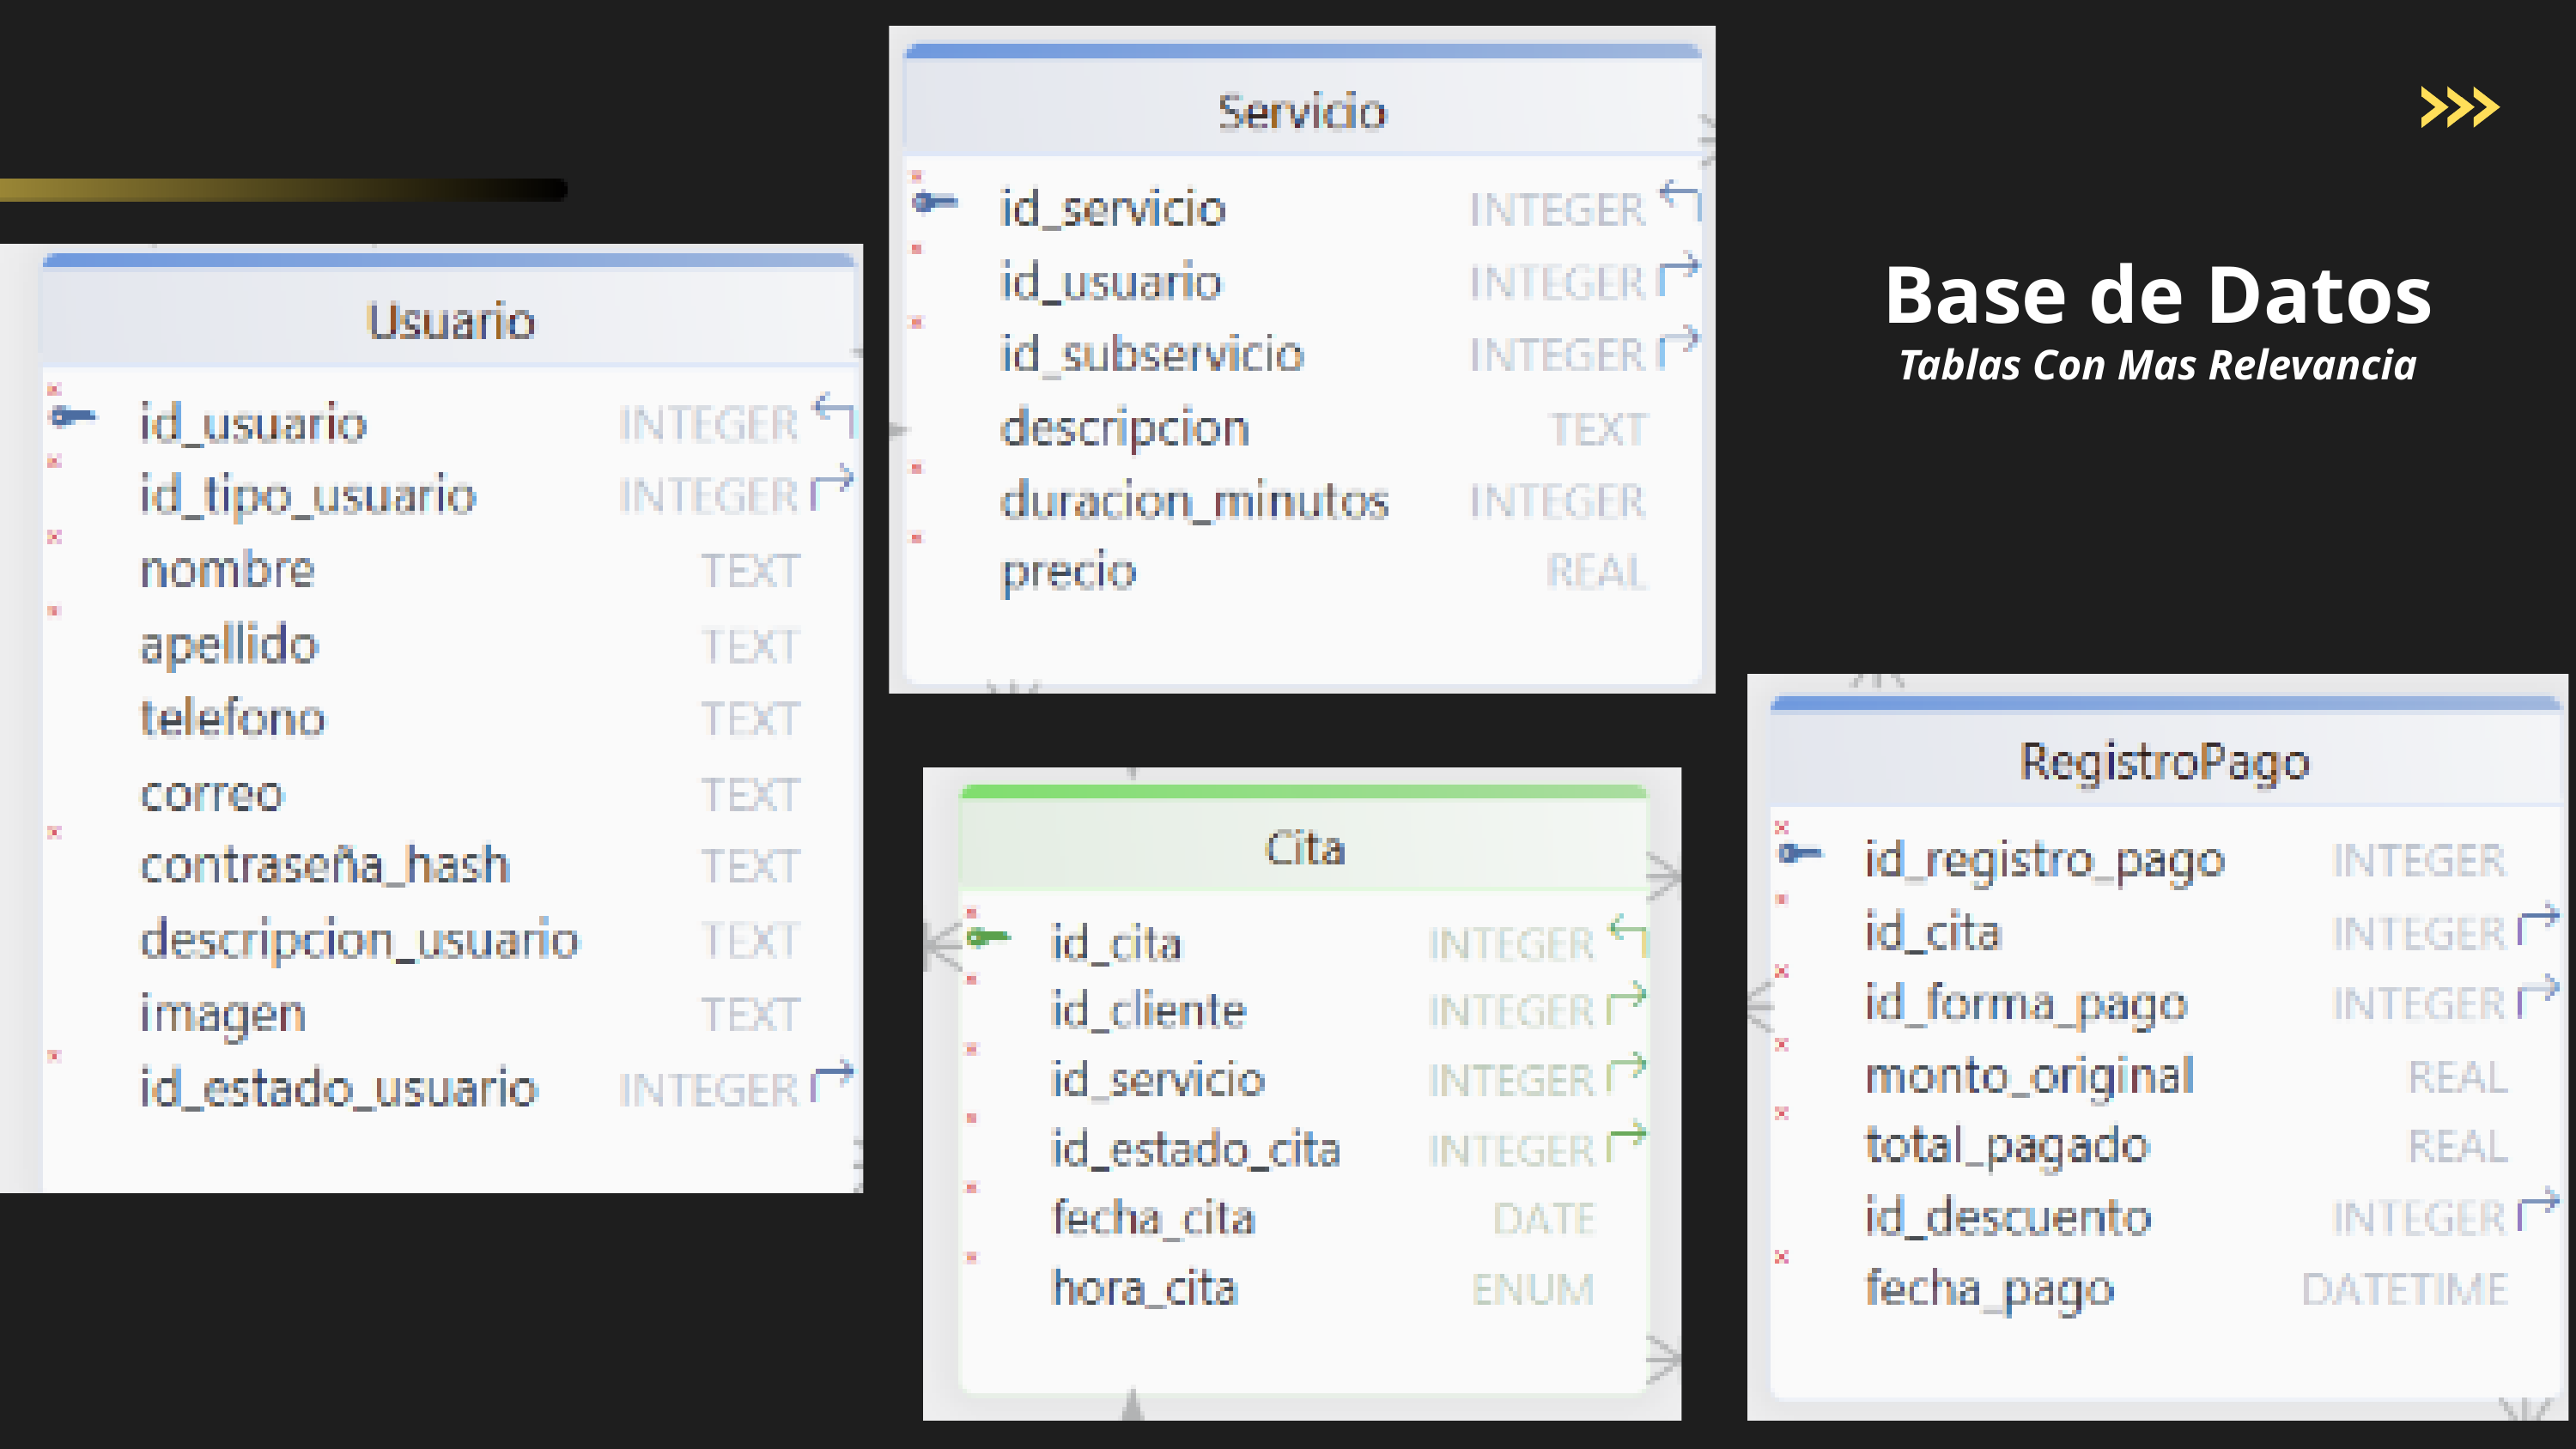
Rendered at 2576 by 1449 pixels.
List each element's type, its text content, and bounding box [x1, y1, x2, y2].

text_box [2421, 86, 2500, 129]
text_box [889, 26, 1716, 694]
text_box [923, 767, 1682, 1422]
text_box [1747, 674, 2569, 1422]
text_box [0, 244, 864, 1193]
text_box [0, 179, 568, 202]
text_box Base de Datos Tablas Con Mas Relevancia [1763, 244, 2553, 388]
